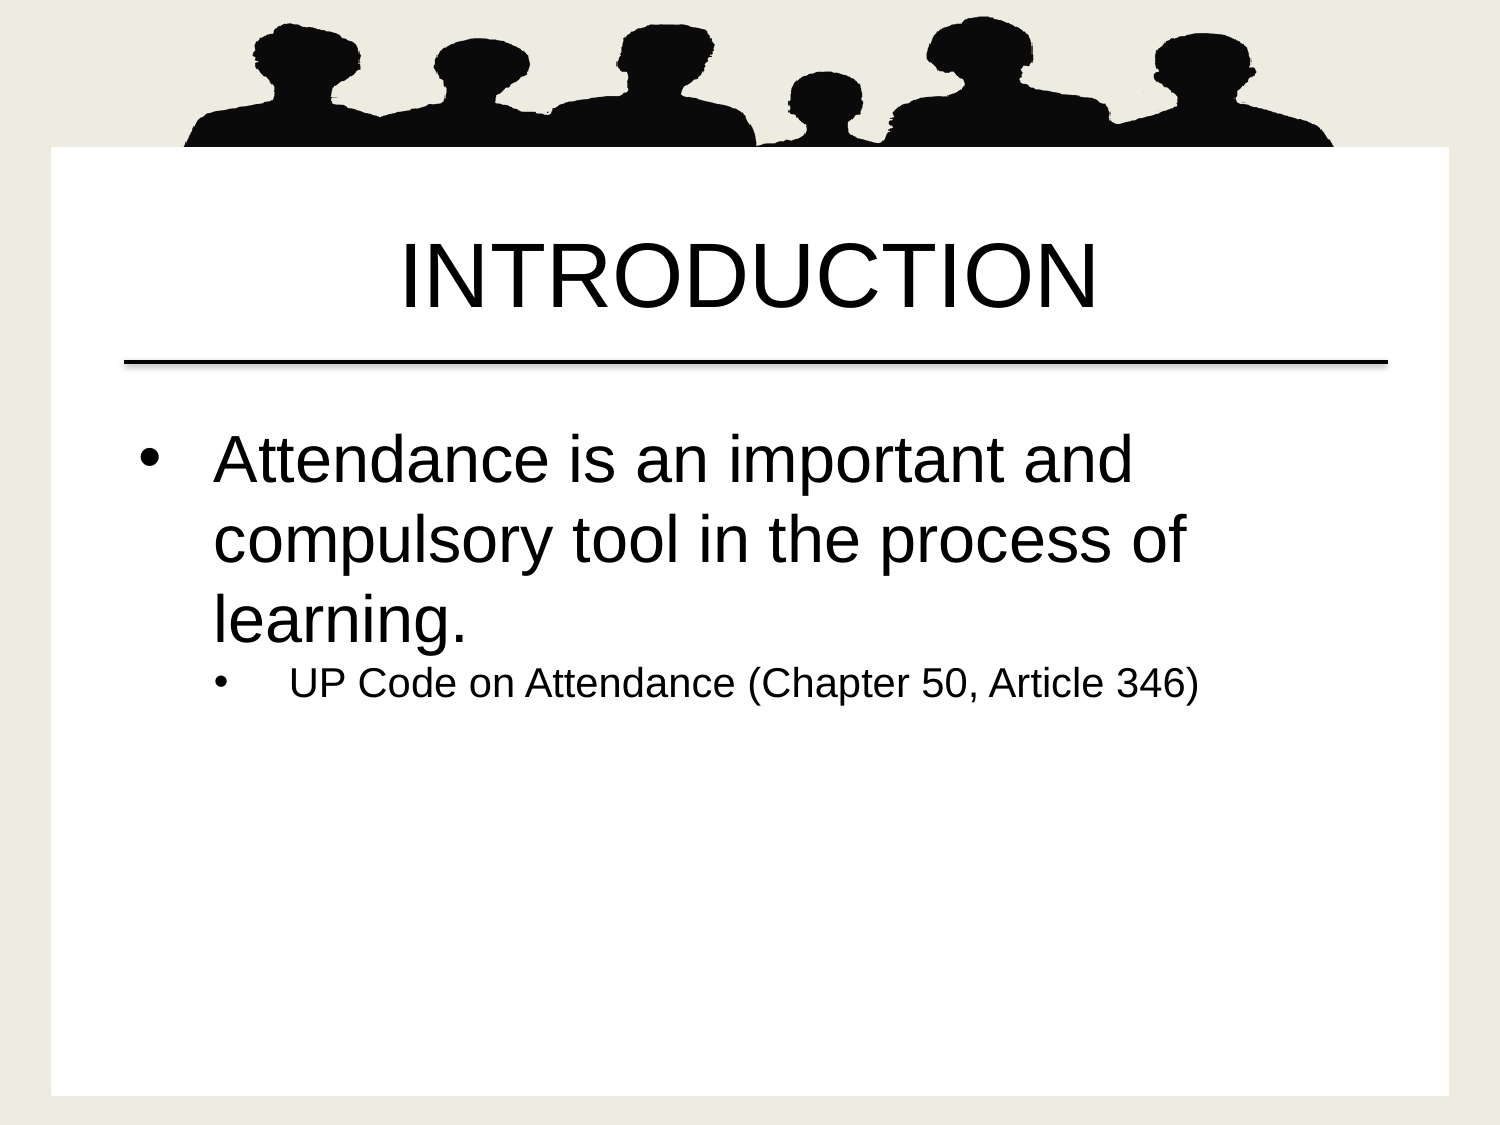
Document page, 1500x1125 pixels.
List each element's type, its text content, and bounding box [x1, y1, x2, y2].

text_box Attendance is an important and compulsory tool in the process of learning. UP Code on Attendance (Chapter 50, Article 346) [123, 408, 1382, 794]
text_box INTRODUCTION [117, 208, 1382, 333]
picture [179, 6, 1353, 173]
text_box [51, 147, 1449, 1096]
